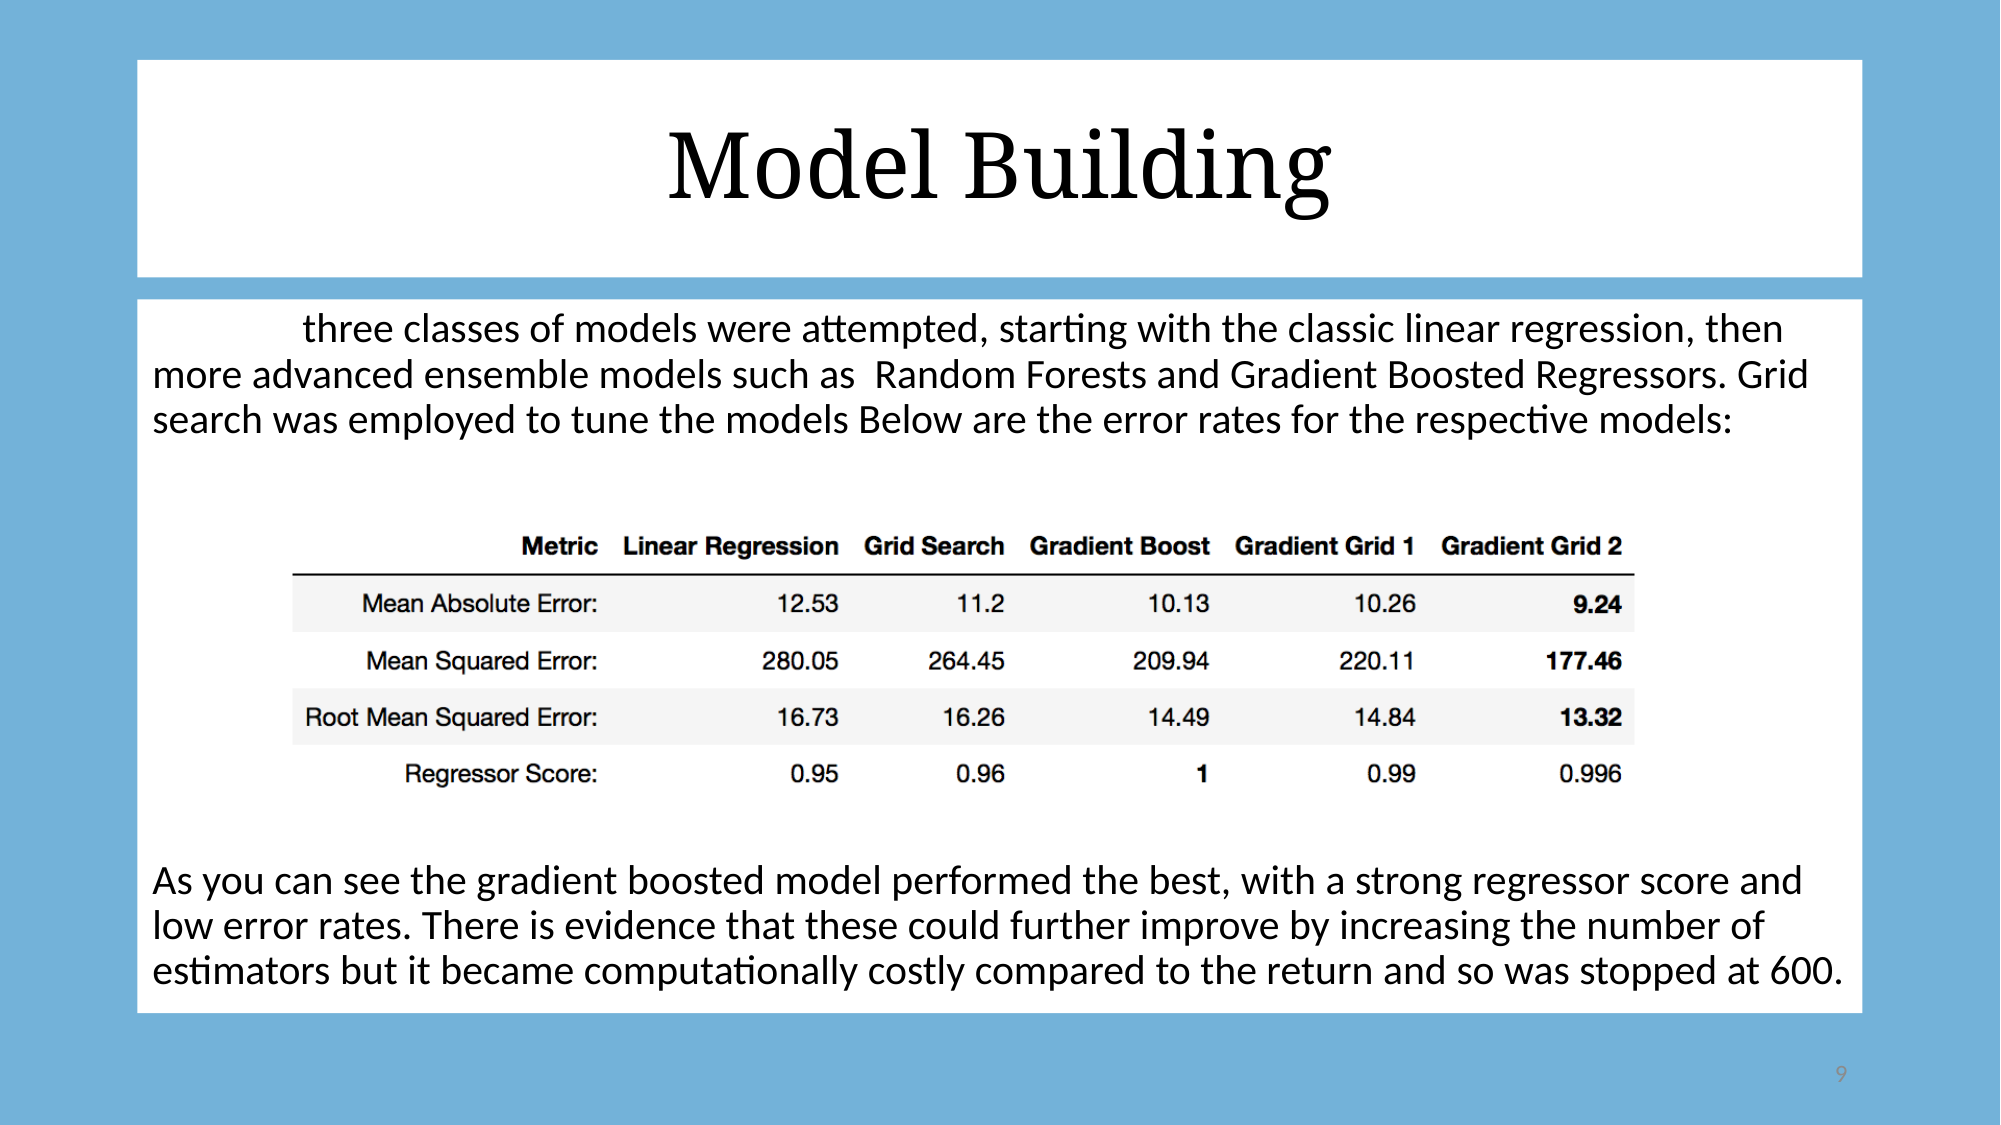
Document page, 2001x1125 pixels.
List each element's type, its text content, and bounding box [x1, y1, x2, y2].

picture [229, 490, 1771, 822]
title Model Building [137, 59, 1863, 278]
slide_number 9 [1412, 1042, 1863, 1103]
list three classes of models were attempted, starting with the classic linear regression, then more advanced ensemble models such as Random Forests and Gradient Boosted Regressors. Grid search was employed to tune the models Below are the error rates for the respective models: As you can see the gradient boosted model performed the best, with a strong regressor score and low error rates. There is evidence that these could further improve by increasing the number of estimators but it became computationally costly compared to the return and so was stopped at 600. [137, 299, 1863, 1014]
